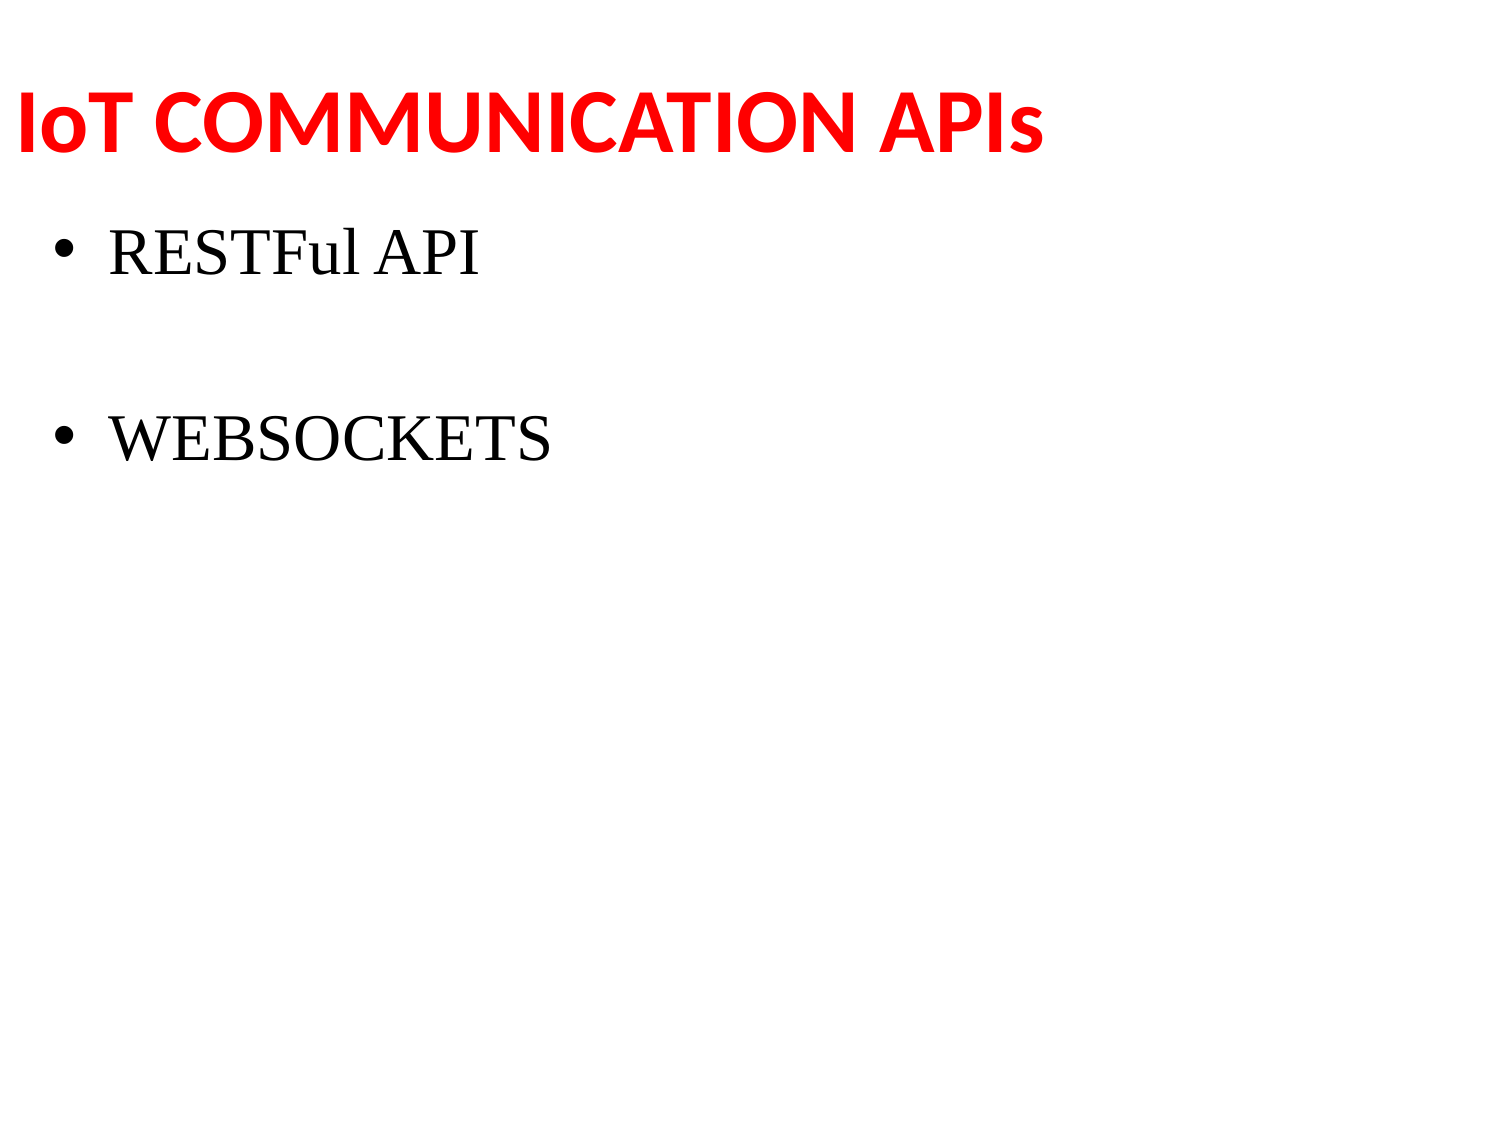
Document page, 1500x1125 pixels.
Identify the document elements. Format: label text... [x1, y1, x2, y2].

list RESTFul API WEBSOCKETS WEBSOCKETS Restful API WEBSOCKETS [37, 200, 1500, 1088]
title IoT COMMUNICATION APIs [0, 0, 1425, 233]
